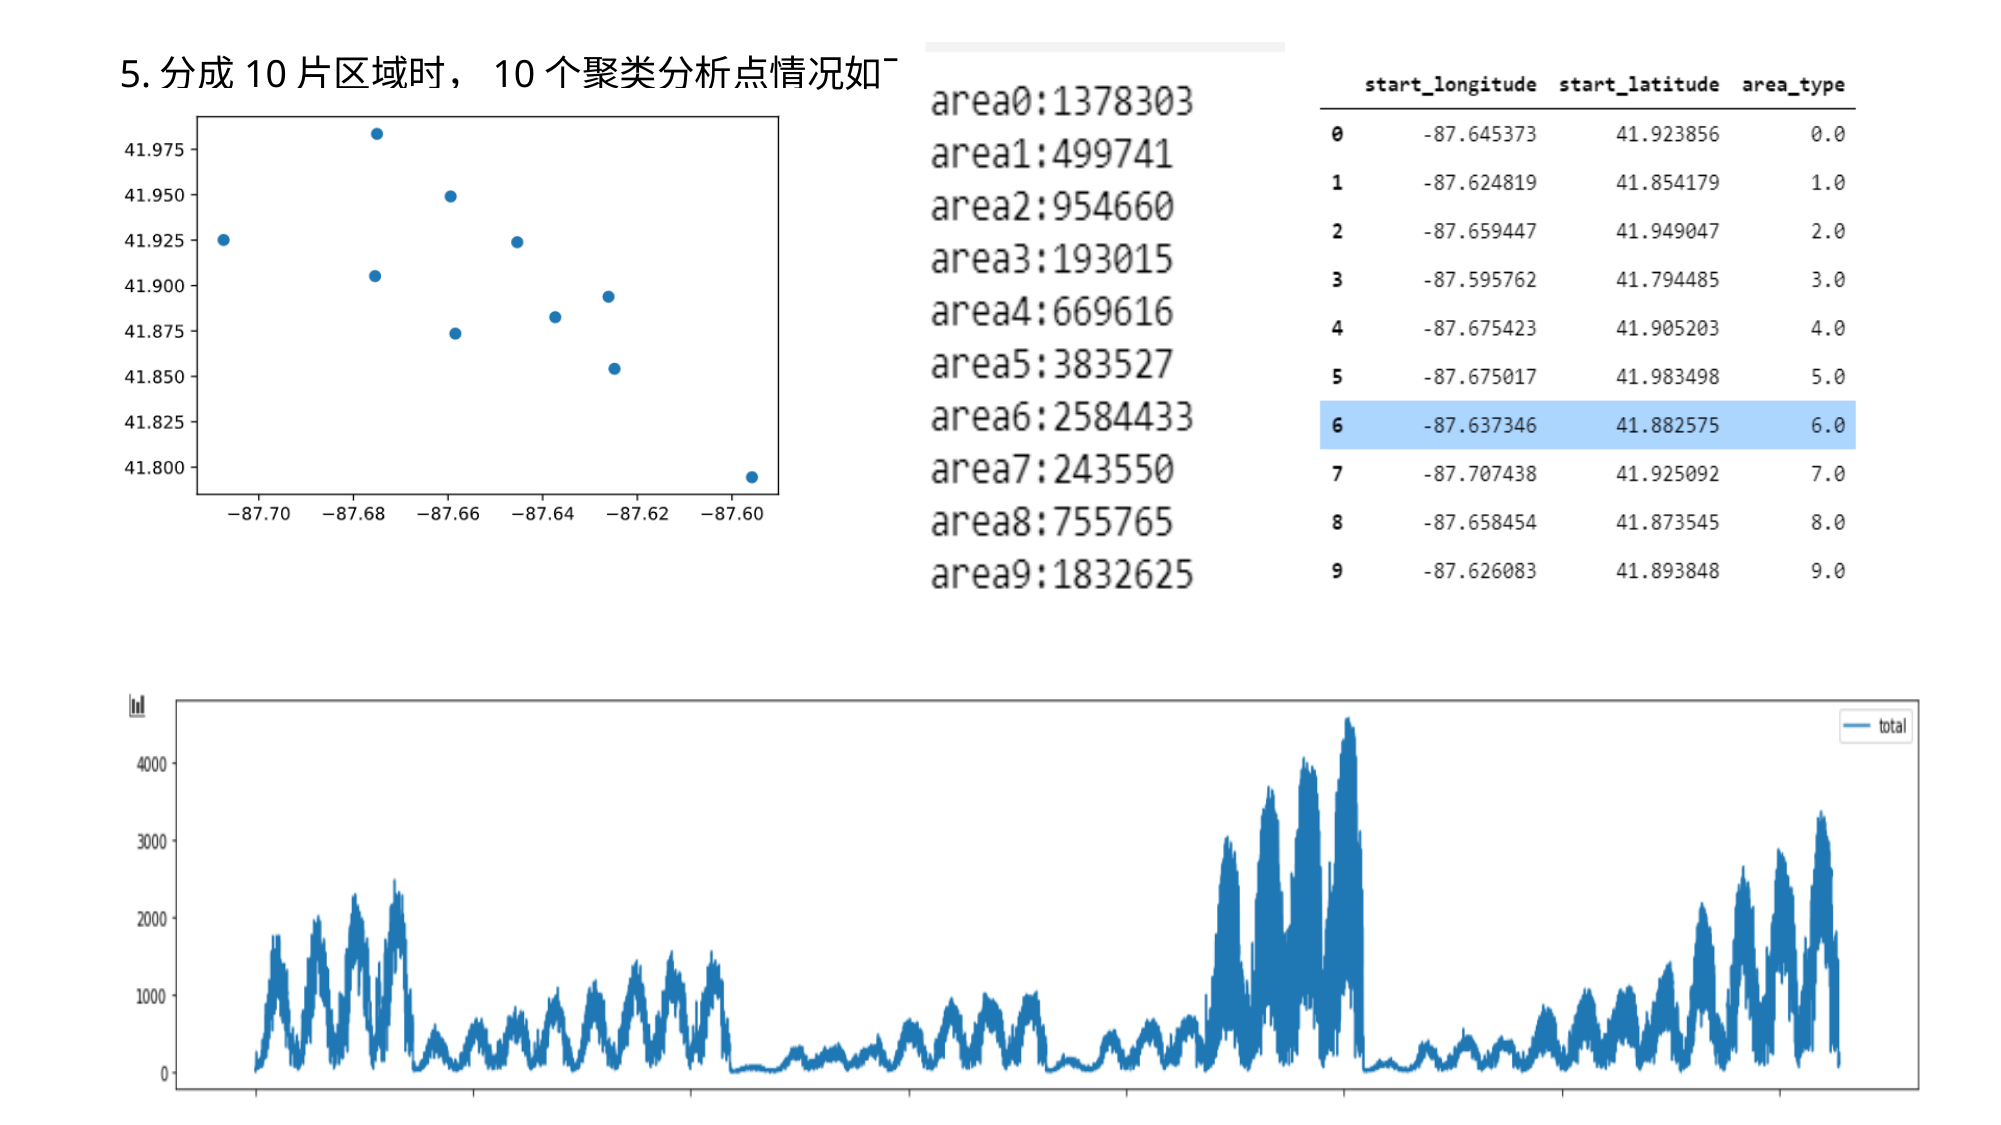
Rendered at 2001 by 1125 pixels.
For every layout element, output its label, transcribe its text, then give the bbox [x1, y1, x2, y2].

picture [897, 42, 1285, 650]
text_box 5.分成10片区域时，10个聚类分析点情况如下： [104, 42, 897, 102]
picture [82, 88, 809, 531]
picture [104, 660, 1936, 1104]
picture [1307, 42, 1894, 615]
